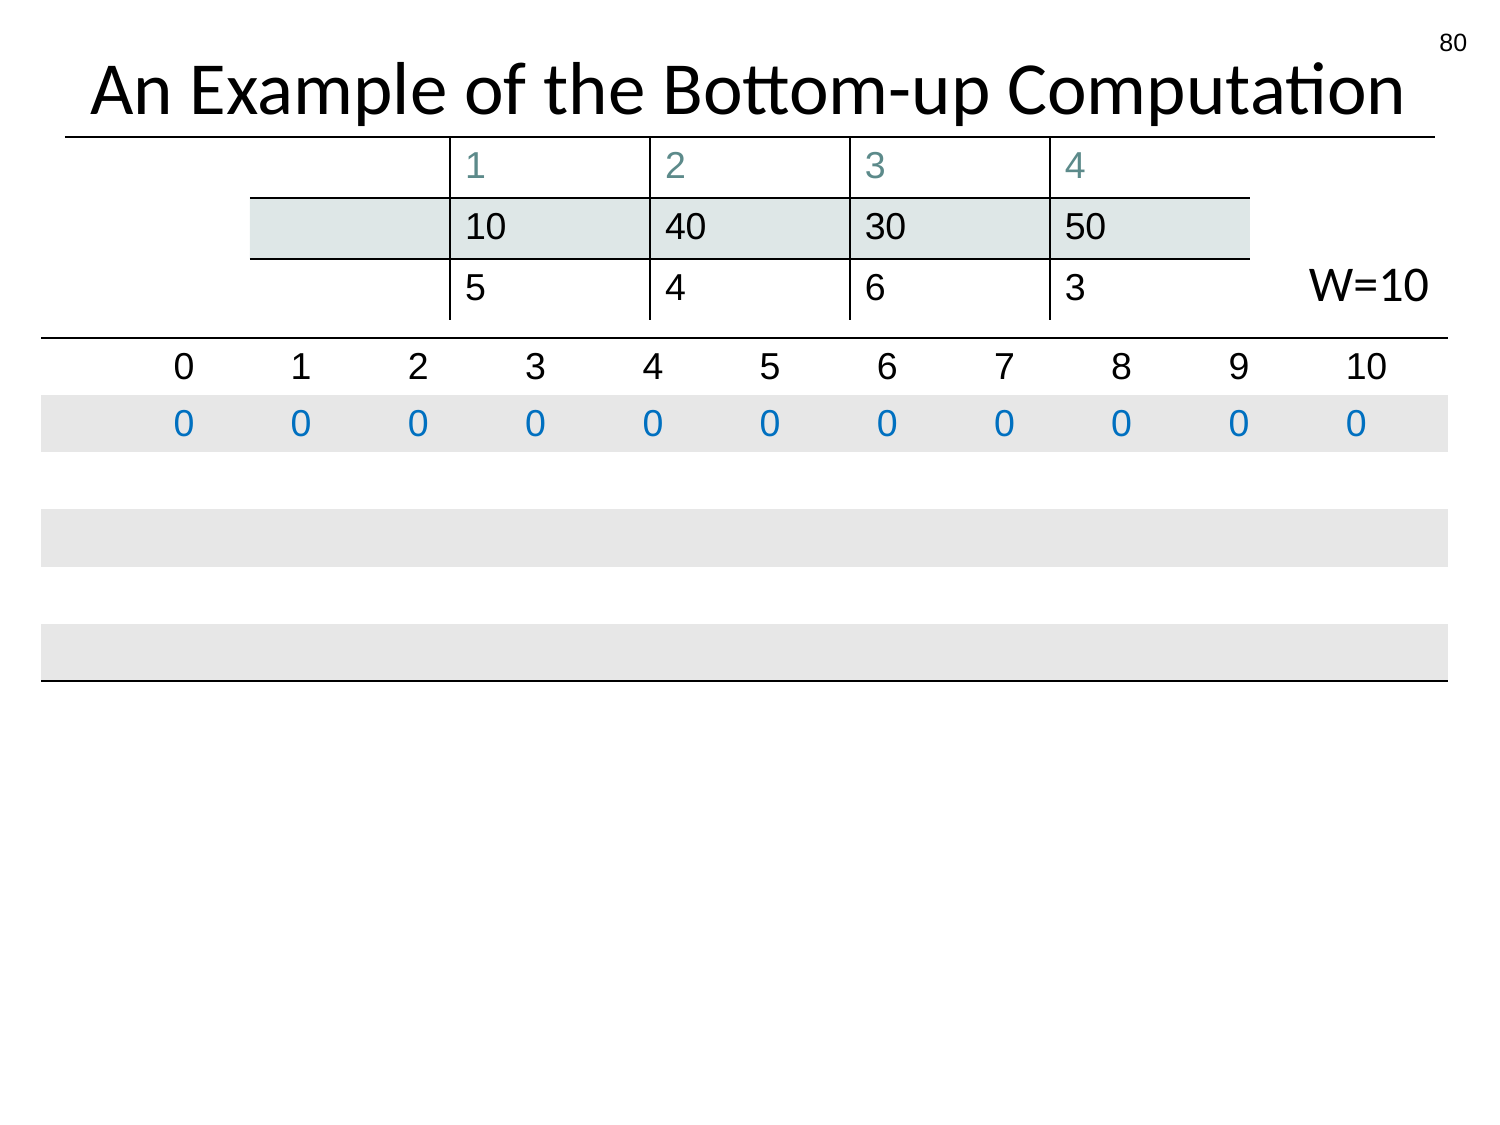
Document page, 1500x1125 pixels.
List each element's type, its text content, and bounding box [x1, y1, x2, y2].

slide_number 80 [1131, 18, 1483, 62]
text_box W=10 [1294, 243, 1444, 319]
title An Example of the Bottom-up Computation [75, 20, 1483, 138]
